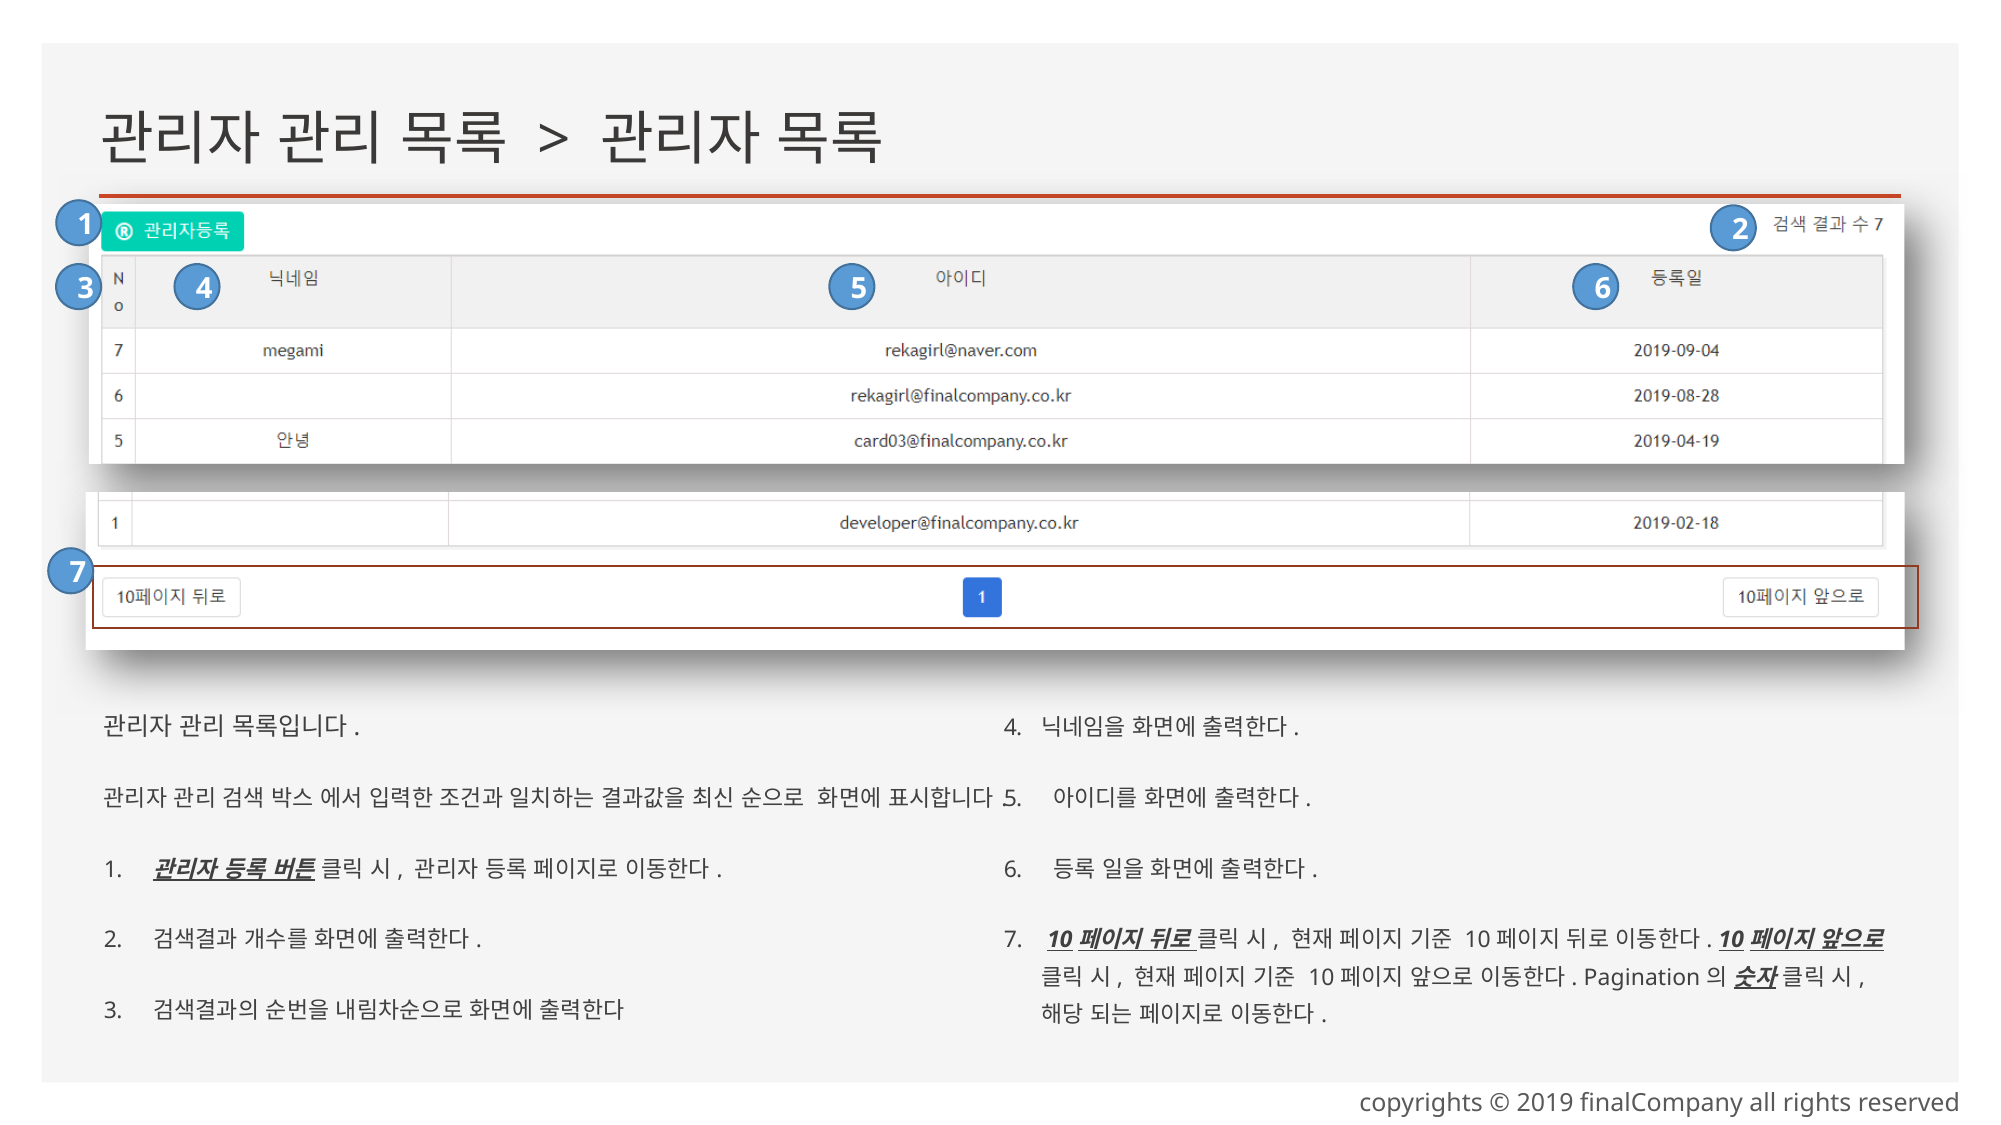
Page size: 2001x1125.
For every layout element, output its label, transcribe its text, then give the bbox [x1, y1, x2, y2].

text_box 7 [47, 547, 85, 595]
picture [88, 204, 1905, 464]
picture [85, 492, 1905, 650]
text_box 관리자 관리 목록입니다. 관리자 관리 검색 박스 에서 입력한 조건과 일치하는 결과값을 최신 순으로 화면에 표시합니다. 관리자 등록 버튼 클릭 시, 관리자 등록 페이지로 이동한다. 검색결과 개수를 화면에 출력한다. 검색결과의 순번을 내림차순으로 화면에 출력한다 닉네임을 화면에 출력한다. 아이디를 화면에 출력한다. 등록 일을 화면에 출력한다. 10페이지 뒤로 클릭 시, 현재 페이지 기준 10페이지 뒤로 이동한다. 10페이지 앞으로 클릭 시, 현재 페이지 기준 10페이지 앞으로 이동한다. Pagination의 숫자 클릭 시, 해당 되는 페이지로 이동한다. [88, 694, 1919, 1099]
text_box copyrights © 2019 finalCompany all rights reserved [1184, 1071, 2000, 1125]
text_box 1 [55, 199, 94, 247]
text_box 3 [55, 263, 88, 311]
text_box [1905, 565, 1919, 629]
title 관리자 관리 목록 > 관리자 목록 [85, 73, 1447, 179]
